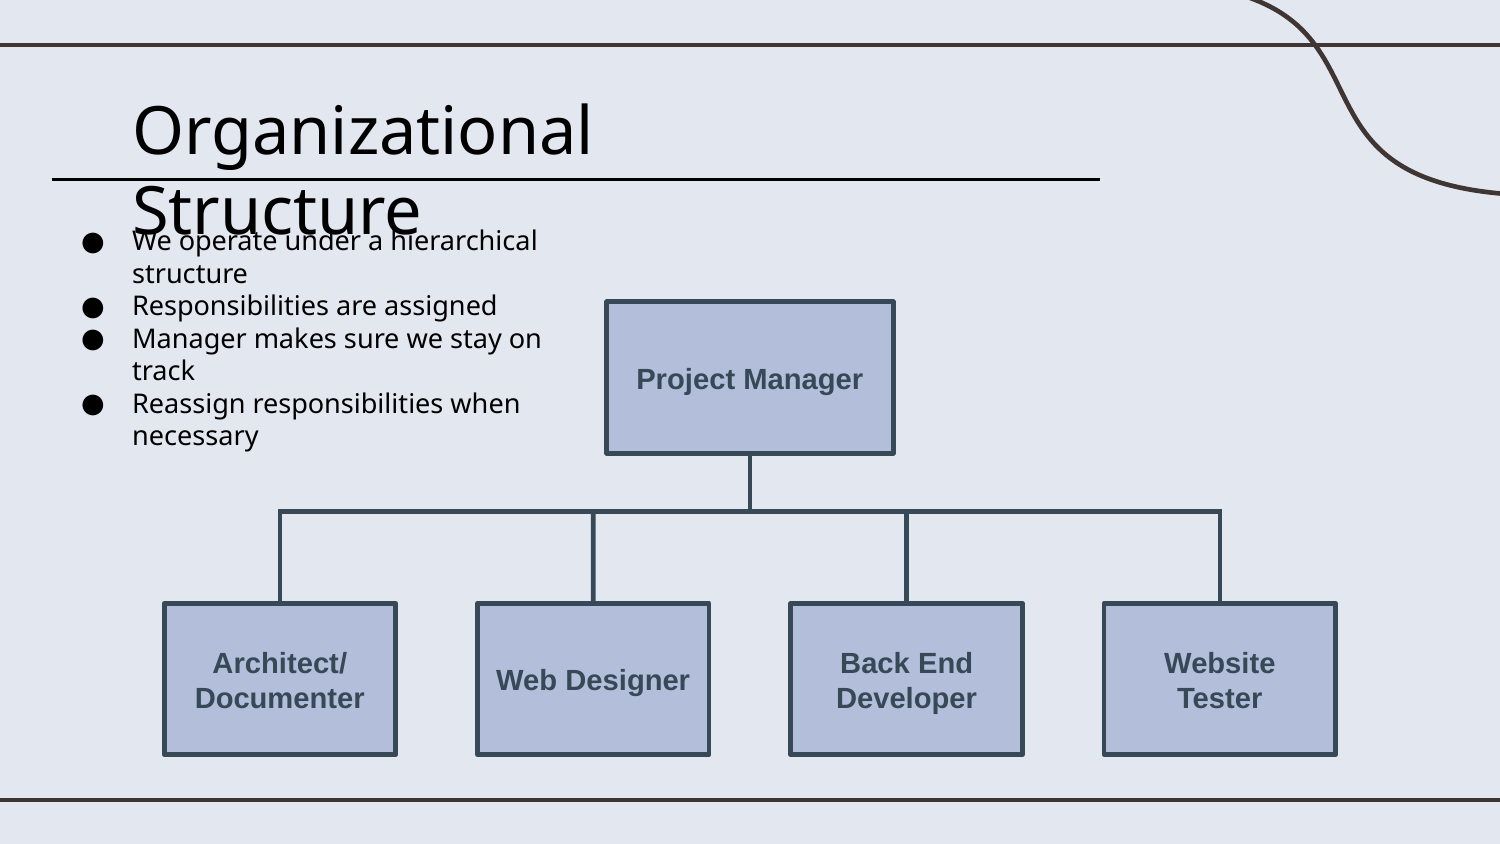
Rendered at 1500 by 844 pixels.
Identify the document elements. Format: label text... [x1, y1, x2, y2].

text_box Website Tester [1104, 603, 1336, 755]
list We operate under a hierarchical structure Responsibilities are assigned Manager makes sure we stay on track Reassign responsibilities when necessary [41, 208, 569, 454]
text_box Architect/ Documenter [164, 603, 396, 755]
text_box Web Designer [477, 603, 710, 755]
text_box Back End Developer [790, 603, 1023, 755]
title Organizational Structure [116, 72, 890, 167]
text_box Project Manager [606, 301, 894, 454]
